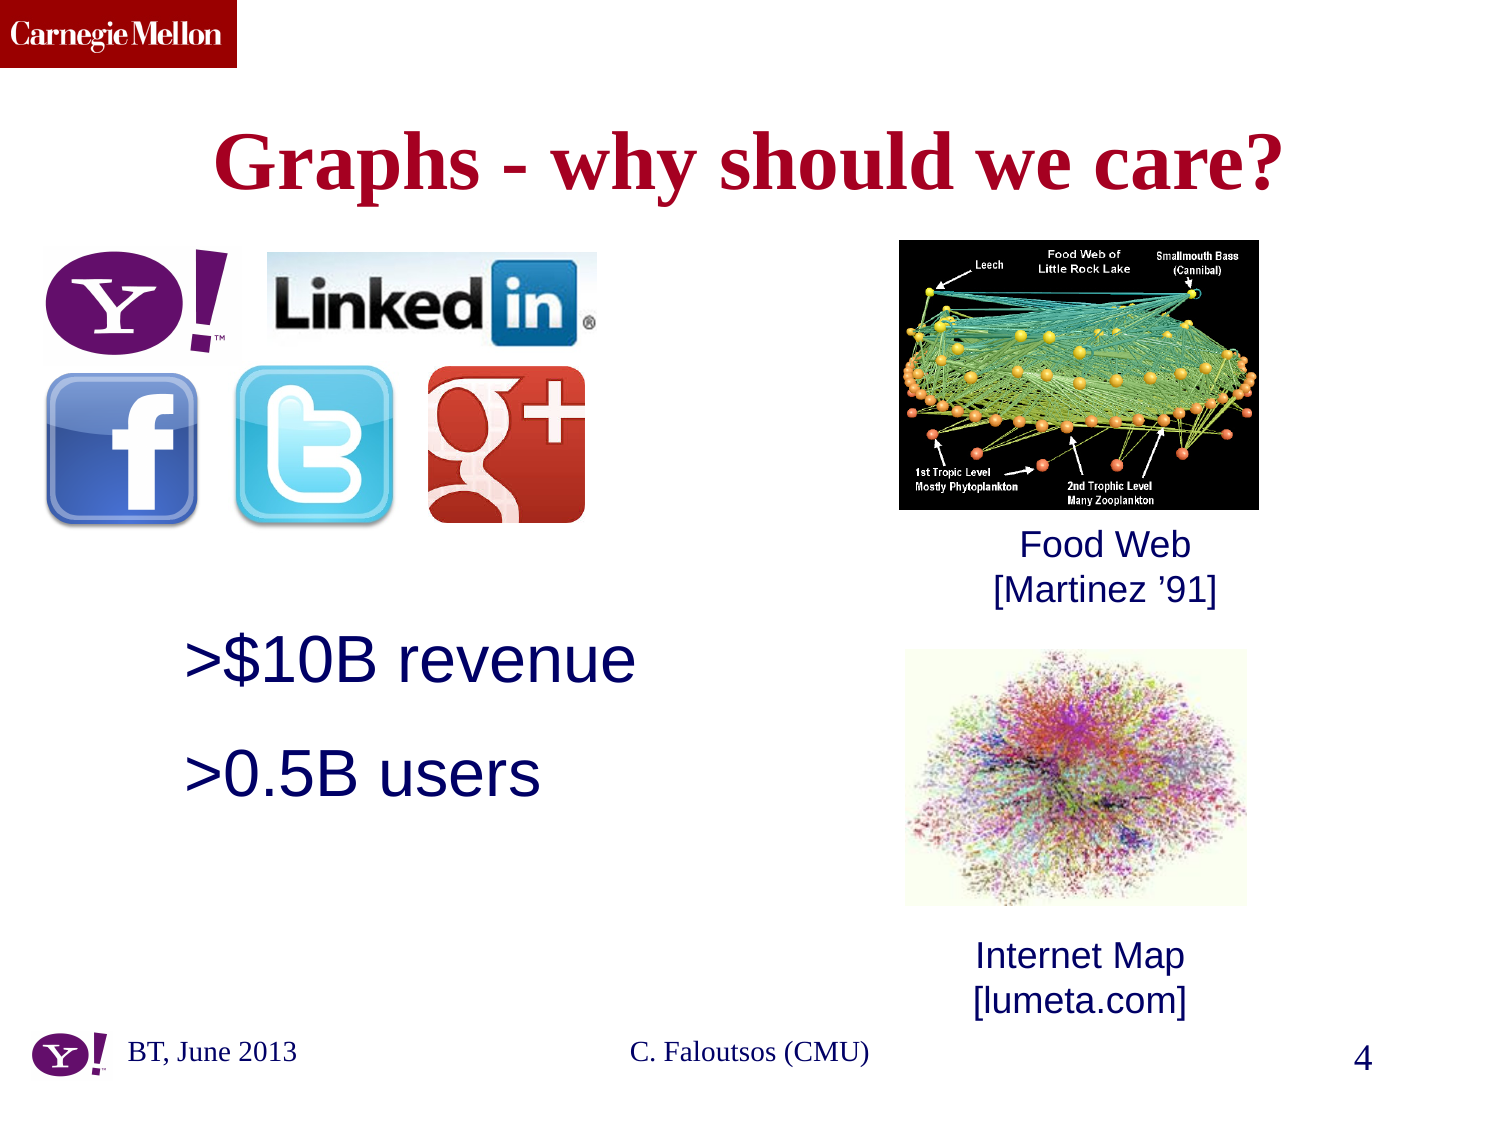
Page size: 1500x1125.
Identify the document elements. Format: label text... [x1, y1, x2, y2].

picture [40, 369, 205, 534]
title Graphs - why should we care? [112, 99, 1388, 213]
text_box >$10B revenue >0.5B users [169, 608, 692, 817]
text_box Food Web [Martinez ’91] [936, 512, 1275, 618]
text_box Internet Map [lumeta.com] [911, 923, 1249, 1029]
picture [898, 240, 1259, 510]
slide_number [112, 1024, 426, 1101]
picture [31, 1031, 112, 1081]
slide_number 4 [1074, 1024, 1388, 1101]
picture [228, 361, 400, 533]
footer C. Faloutsos (CMU) [512, 1024, 988, 1101]
picture [427, 366, 585, 524]
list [43, 246, 242, 366]
picture [0, 0, 237, 68]
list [905, 648, 1247, 906]
picture [267, 251, 597, 353]
